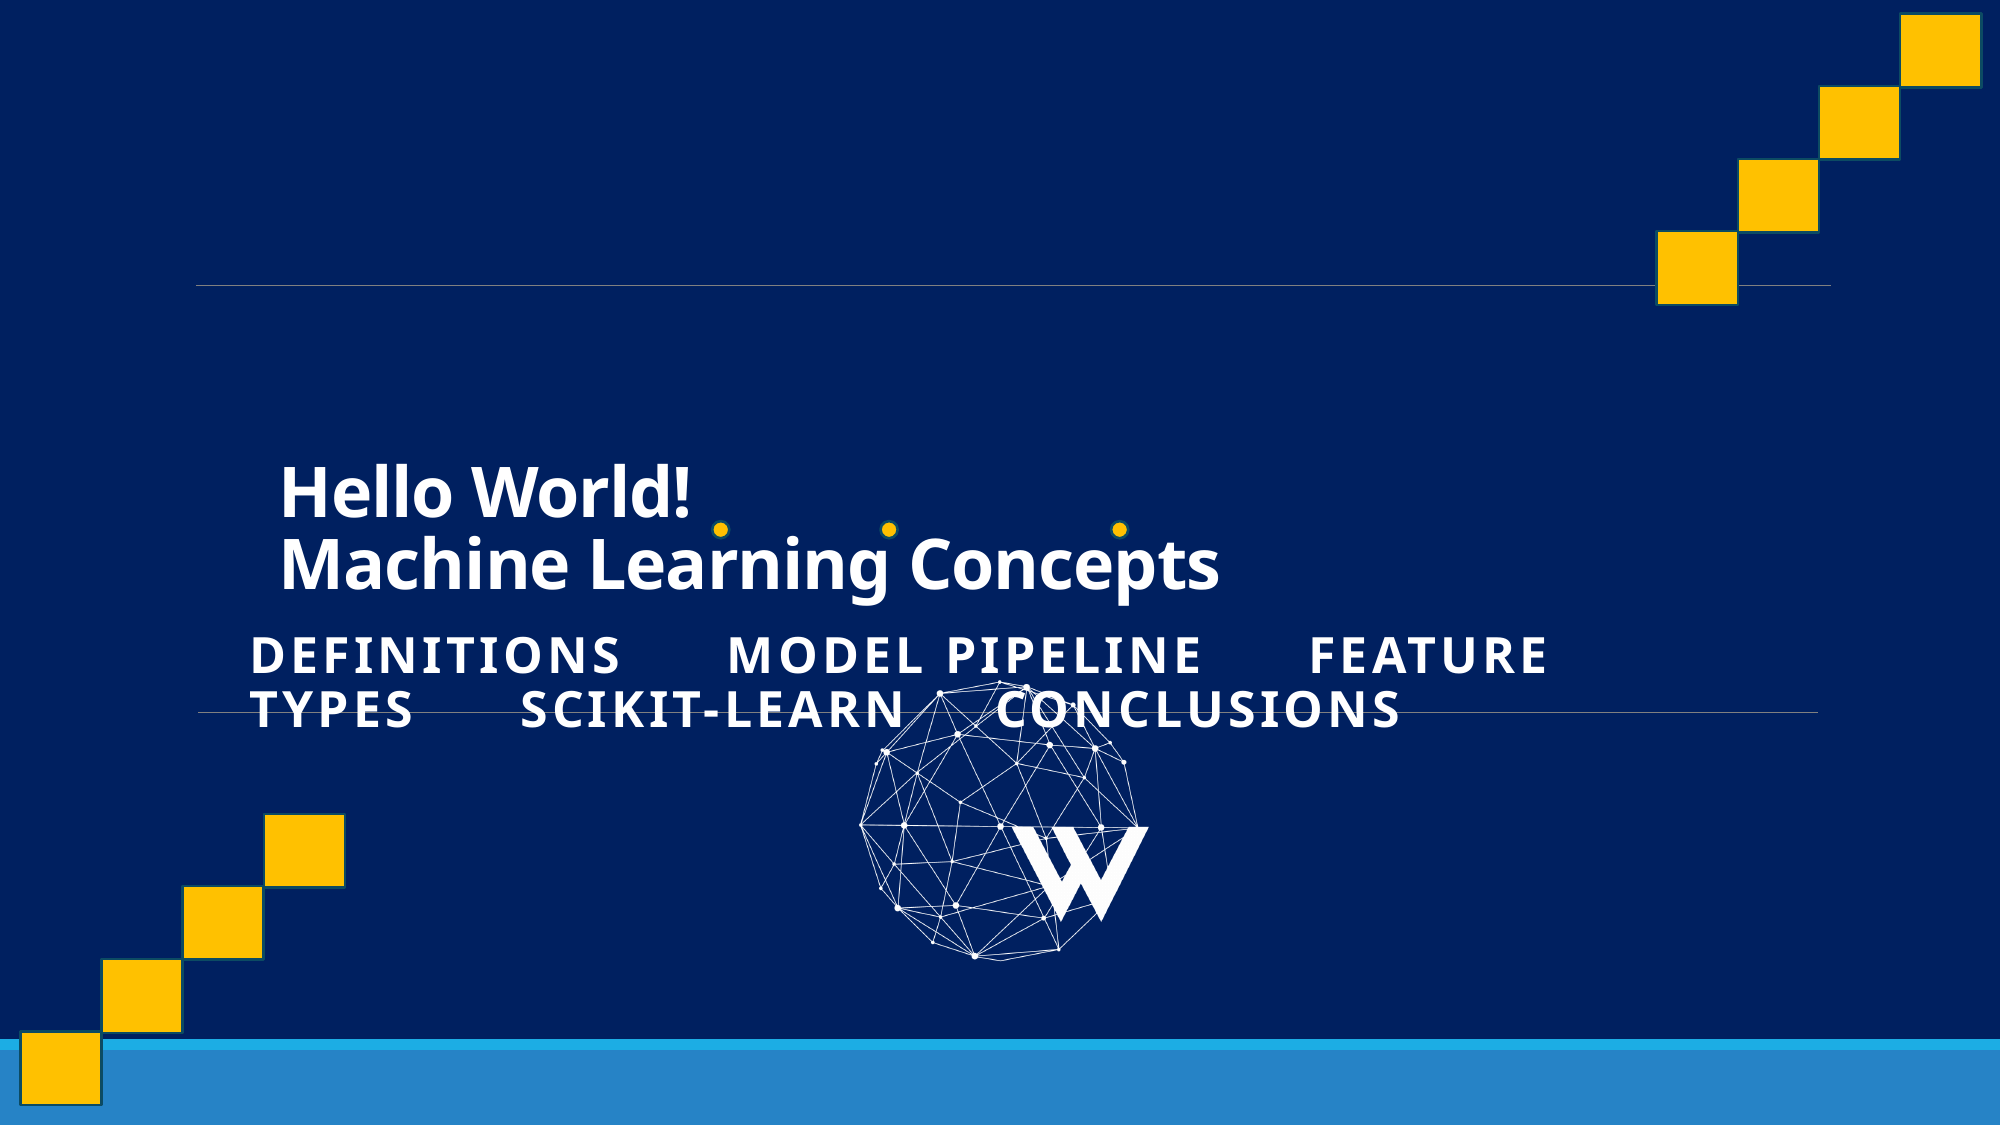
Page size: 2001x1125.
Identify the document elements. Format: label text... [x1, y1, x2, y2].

text_box [879, 519, 899, 540]
text_box [1109, 519, 1130, 540]
text_box [710, 519, 731, 540]
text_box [1656, 158, 1820, 306]
title Hello World! Machine Learning Concepts [263, 303, 1764, 696]
subtitle definitions Model pipeline feature types scikit-learn conclusions [234, 622, 1735, 895]
picture [838, 666, 1162, 975]
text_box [182, 813, 346, 961]
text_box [19, 958, 184, 1106]
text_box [1818, 13, 1982, 161]
